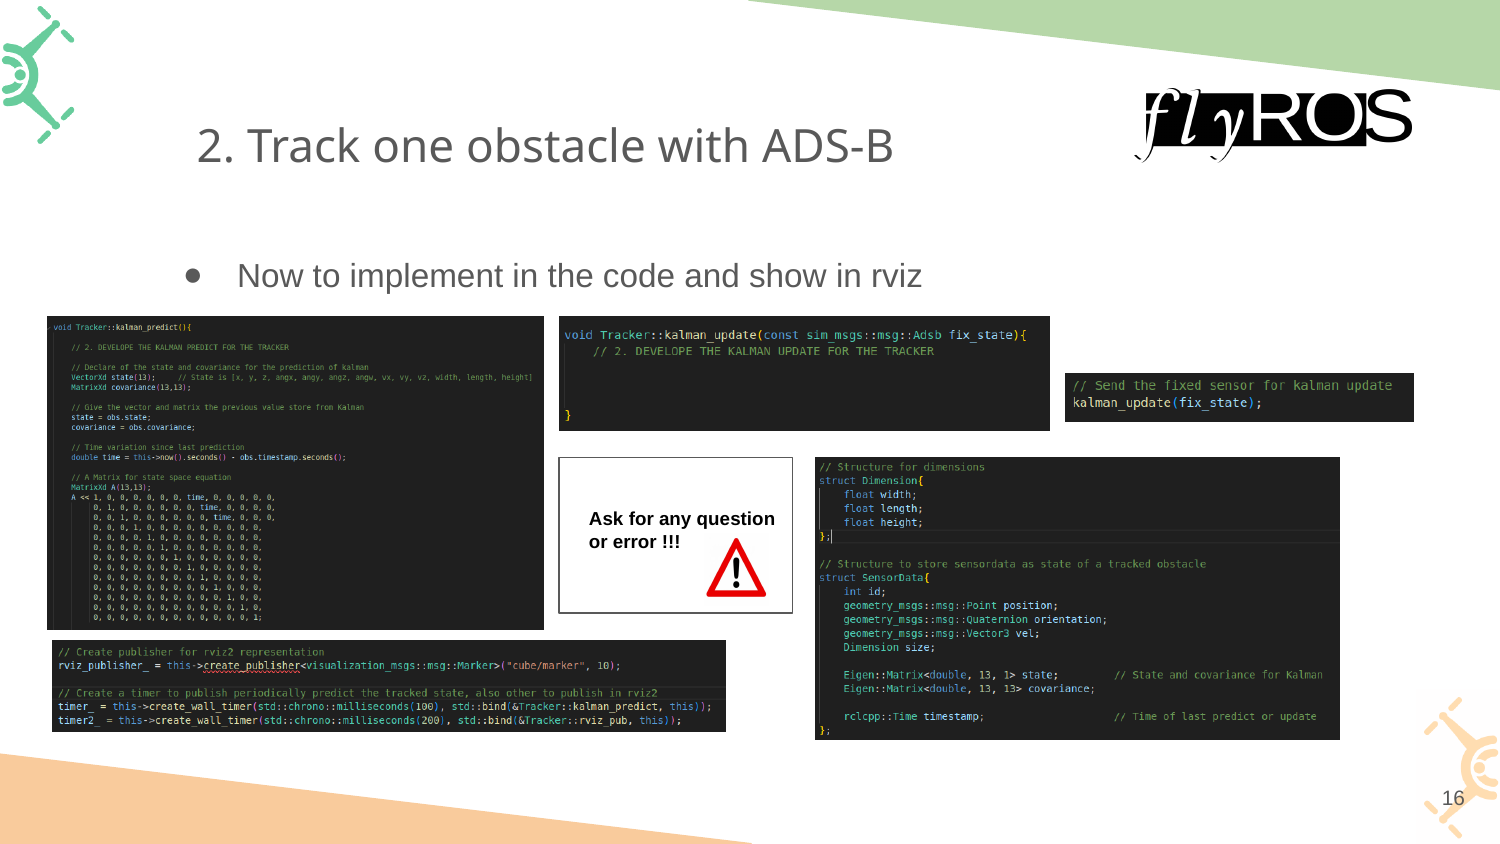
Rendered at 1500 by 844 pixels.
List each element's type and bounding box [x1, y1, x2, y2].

picture [815, 457, 1340, 741]
picture [47, 316, 544, 630]
picture [1134, 88, 1412, 163]
picture [558, 316, 1050, 432]
picture [51, 639, 726, 733]
picture [1064, 372, 1415, 423]
text_box [558, 457, 793, 614]
text_box [0, 0, 1500, 844]
